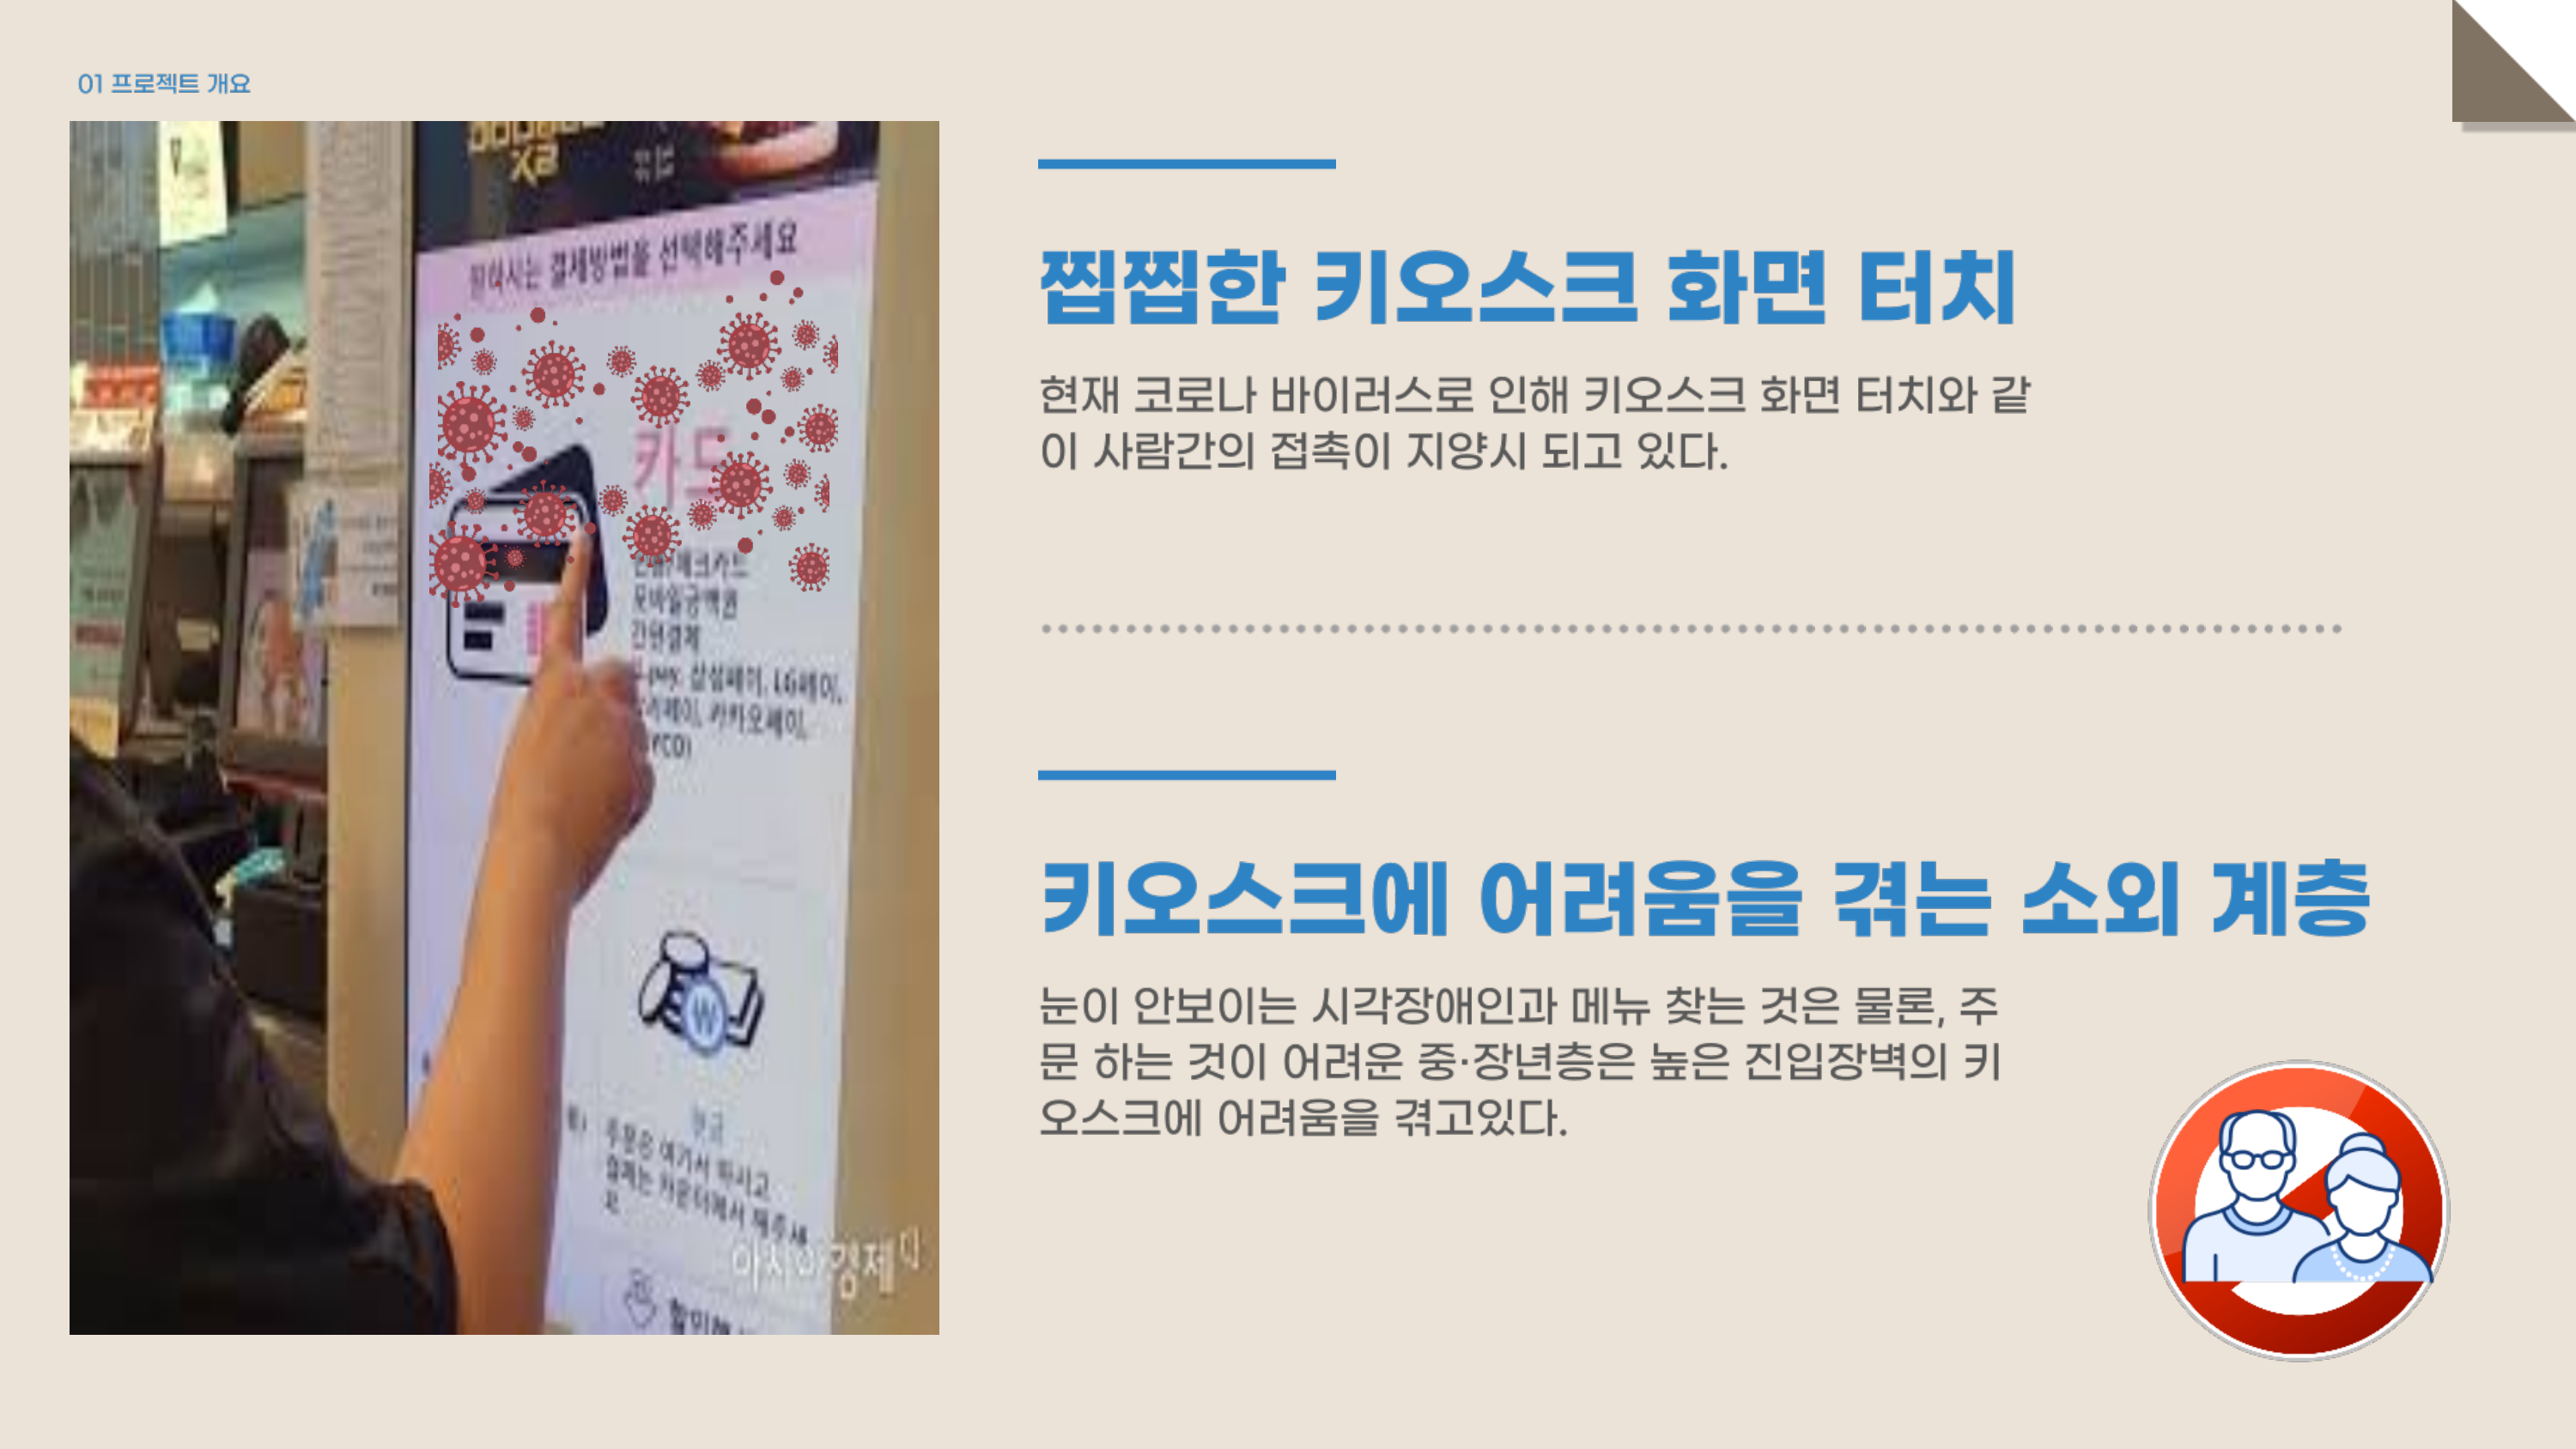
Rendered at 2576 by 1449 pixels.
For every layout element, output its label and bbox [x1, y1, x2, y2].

picture [1025, 222, 2051, 489]
text_box [2141, 1029, 2476, 1365]
text_box [2451, 0, 2576, 122]
text_box [429, 409, 829, 608]
text_box [1038, 756, 1337, 796]
picture [1025, 834, 2409, 1156]
text_box [69, 121, 939, 1335]
picture [74, 66, 260, 105]
text_box [1038, 615, 2345, 642]
picture [2401, 0, 2576, 194]
text_box [438, 270, 838, 469]
text_box [1038, 145, 1337, 185]
